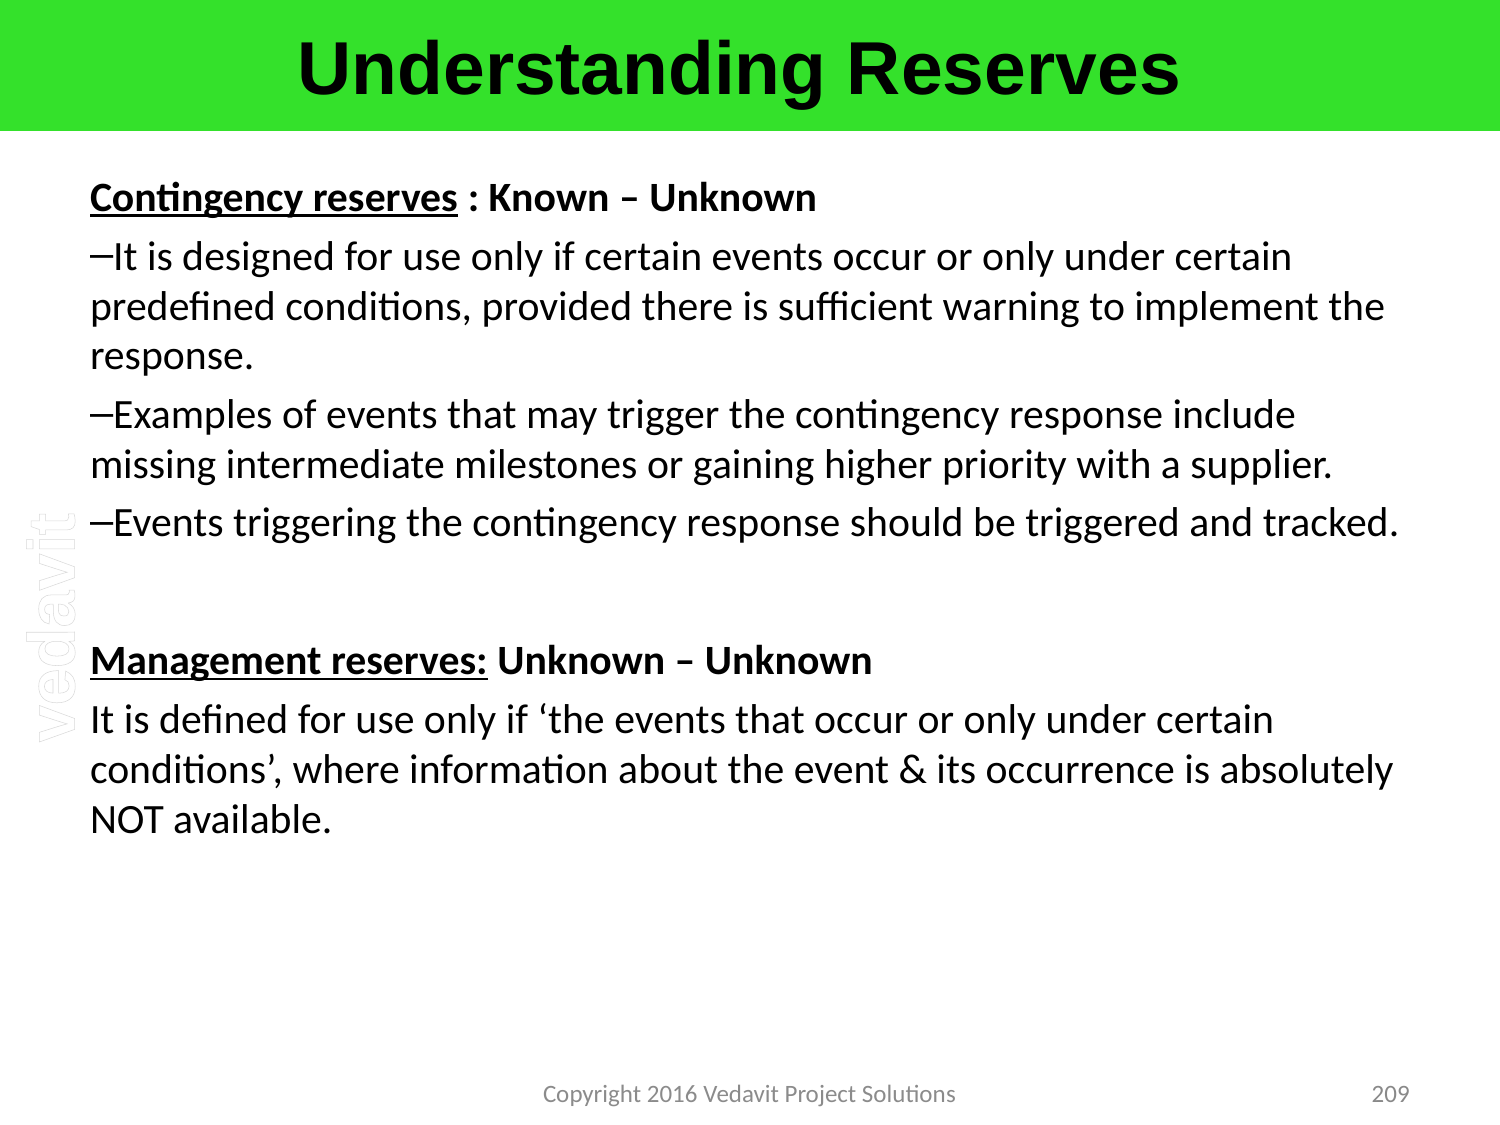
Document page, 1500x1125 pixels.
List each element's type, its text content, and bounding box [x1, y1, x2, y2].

footer Copyright 2016 Vedavit Project Solutions [512, 1062, 988, 1123]
title Understanding Reserves [0, 0, 1500, 131]
list Contingency reserves : Known – Unknown It is designed for use only if certain events occur or only under certain predefined conditions, provided there is sufficient warning to implement the response. Examples of events that may trigger the contingency response include missing intermediate milestones or gaining higher priority with a supplier. Events triggering the contingency response should be triggered and tracked. Management reserves: Unknown – Unknown It is defined for use only if ‘the events that occur or only under certain conditions’, where information about the event & its occurrence is absolutely NOT available. [75, 162, 1425, 1000]
slide_number 209 [1074, 1062, 1425, 1123]
